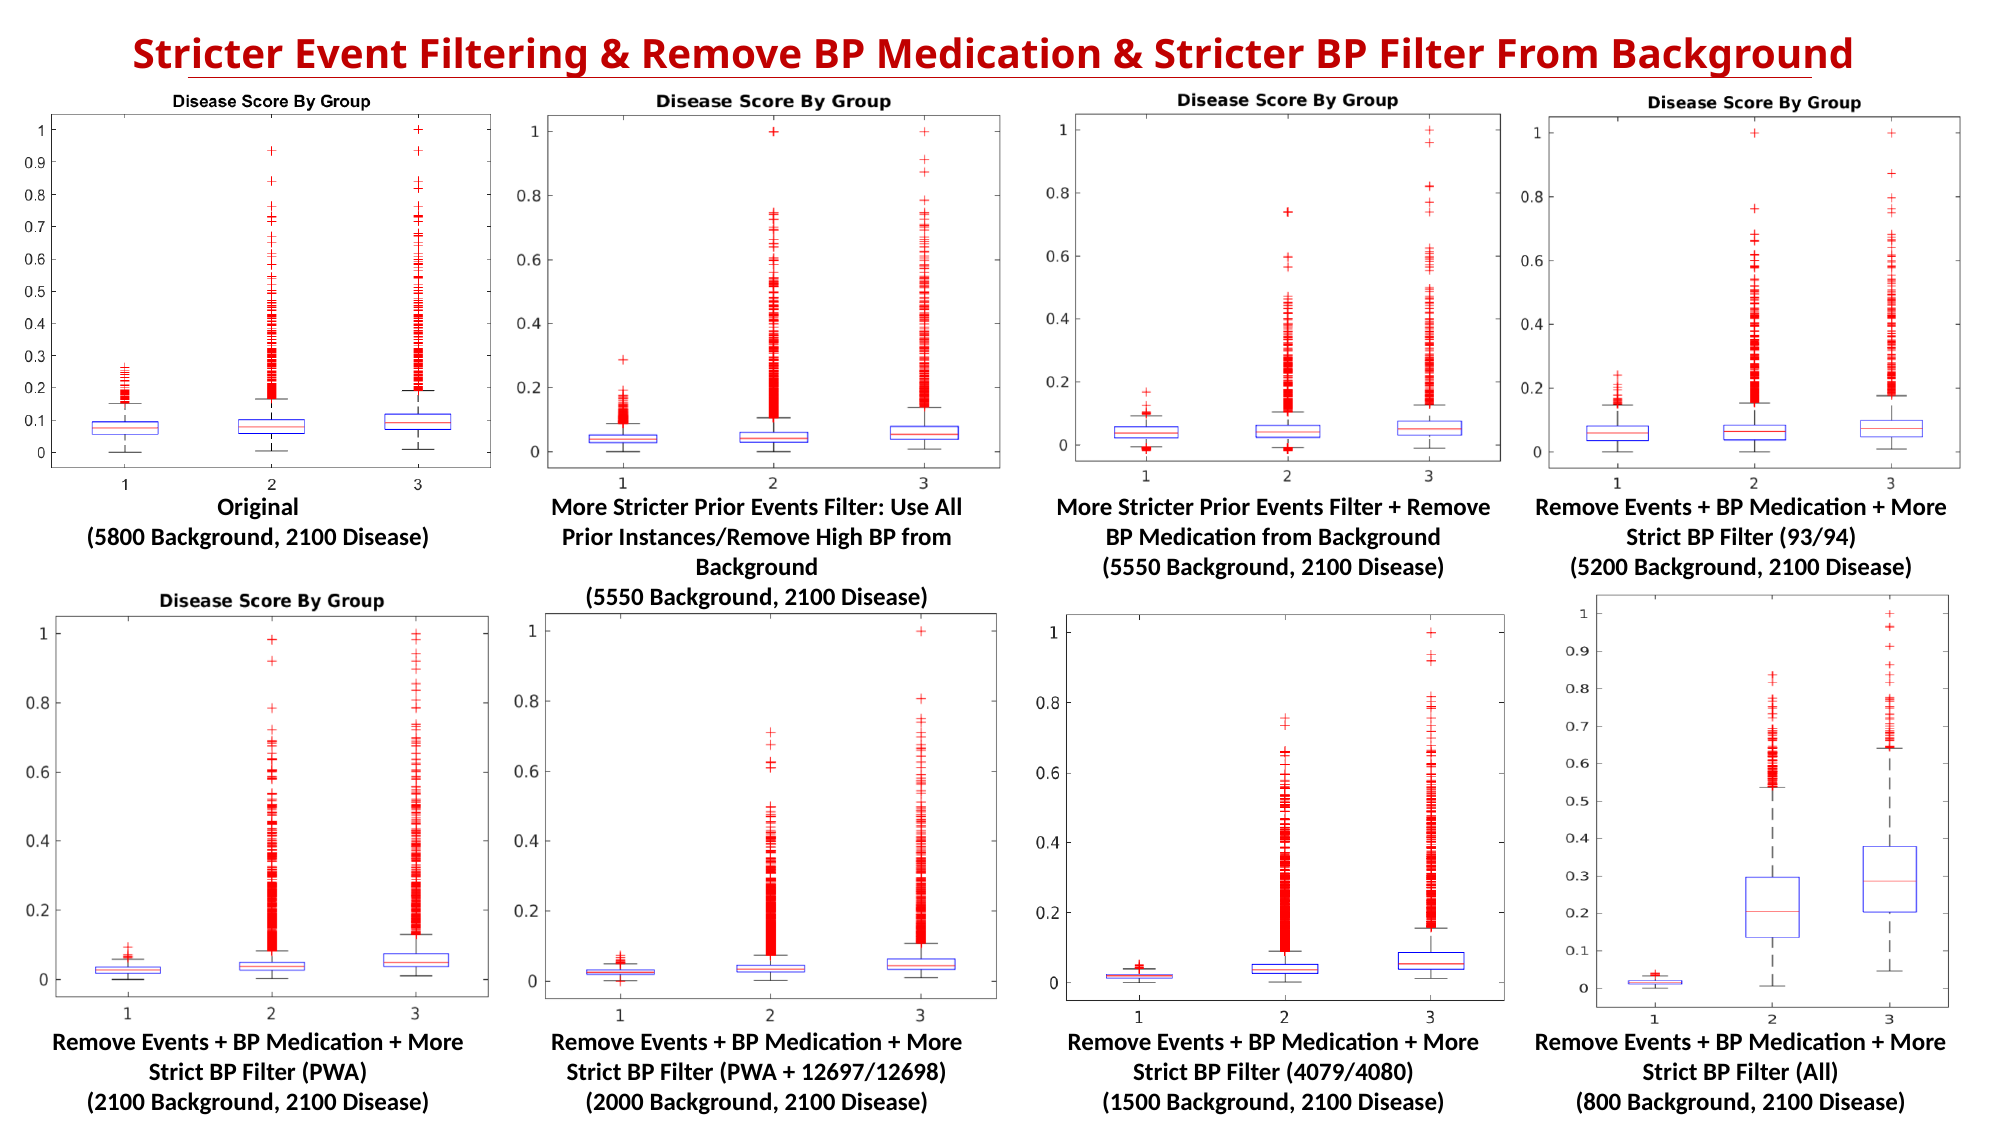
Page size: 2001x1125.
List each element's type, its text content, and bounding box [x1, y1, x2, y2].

text_box More Stricter Prior Events Filter: Use All Prior Instances/Remove High BP from Background (5550 Background, 2100 Disease) [534, 493, 980, 610]
text_box Remove Events + BP Medication + More Strict BP Filter (PWA + 12697/12698) (2000 Background, 2100 Disease) [534, 1025, 980, 1116]
text_box Remove Events + BP Medication + More Strict BP Filter (93/94) (5200 Background, 2100 Disease) [1519, 490, 1965, 581]
picture [513, 92, 1002, 493]
text_box More Stricter Prior Events Filter + Remove BP Medication from Background (5550 Background, 2100 Disease) [1051, 490, 1497, 581]
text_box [1559, 592, 1952, 1026]
picture [513, 610, 1001, 1025]
picture [21, 92, 496, 493]
text_box Original (5800 Background, 2100 Disease) [35, 493, 481, 551]
text_box Remove Events + BP Medication + More Strict BP Filter (All) (800 Background, 2100 Disease) [1518, 1025, 1964, 1116]
picture [1033, 611, 1507, 1026]
text_box Remove Events + BP Medication + More Strict BP Filter (4079/4080) (1500 Background, 2100 Disease) [1051, 1026, 1497, 1116]
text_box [1040, 90, 1508, 484]
picture [1518, 95, 1964, 493]
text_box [0, 0, 2000, 85]
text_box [21, 592, 492, 1025]
text_box Remove Events + BP Medication + More Strict BP Filter (PWA) (2100 Background, 2100 Disease) [35, 1025, 481, 1116]
